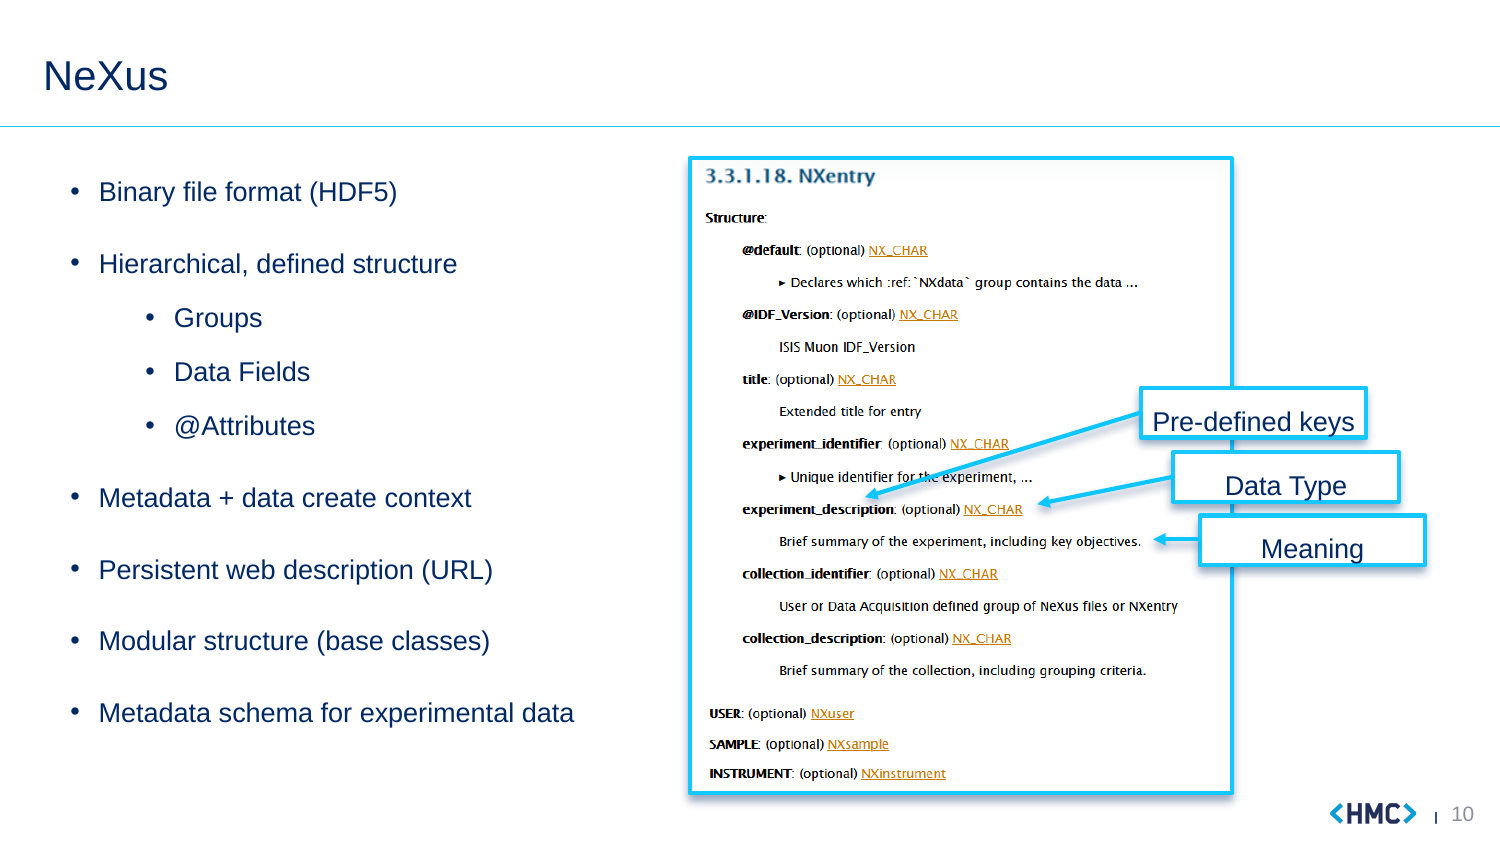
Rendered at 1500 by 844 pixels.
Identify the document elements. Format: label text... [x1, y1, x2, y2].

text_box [689, 158, 1232, 794]
text_box Meaning [1237, 515, 1426, 566]
text_box Pre-defined keys [1237, 387, 1367, 438]
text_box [864, 412, 1141, 498]
picture [1328, 799, 1418, 827]
text_box NeXus [43, 17, 1337, 130]
text_box Binary file format (HDF5) Hierarchical, defined structure Groups Data Fields @Attributes Metadata + data create context Persistent web description (URL) Modular structure (base classes) Metadata schema for experimental data [70, 158, 672, 794]
text_box Data Type [1237, 451, 1399, 502]
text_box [1036, 476, 1174, 505]
